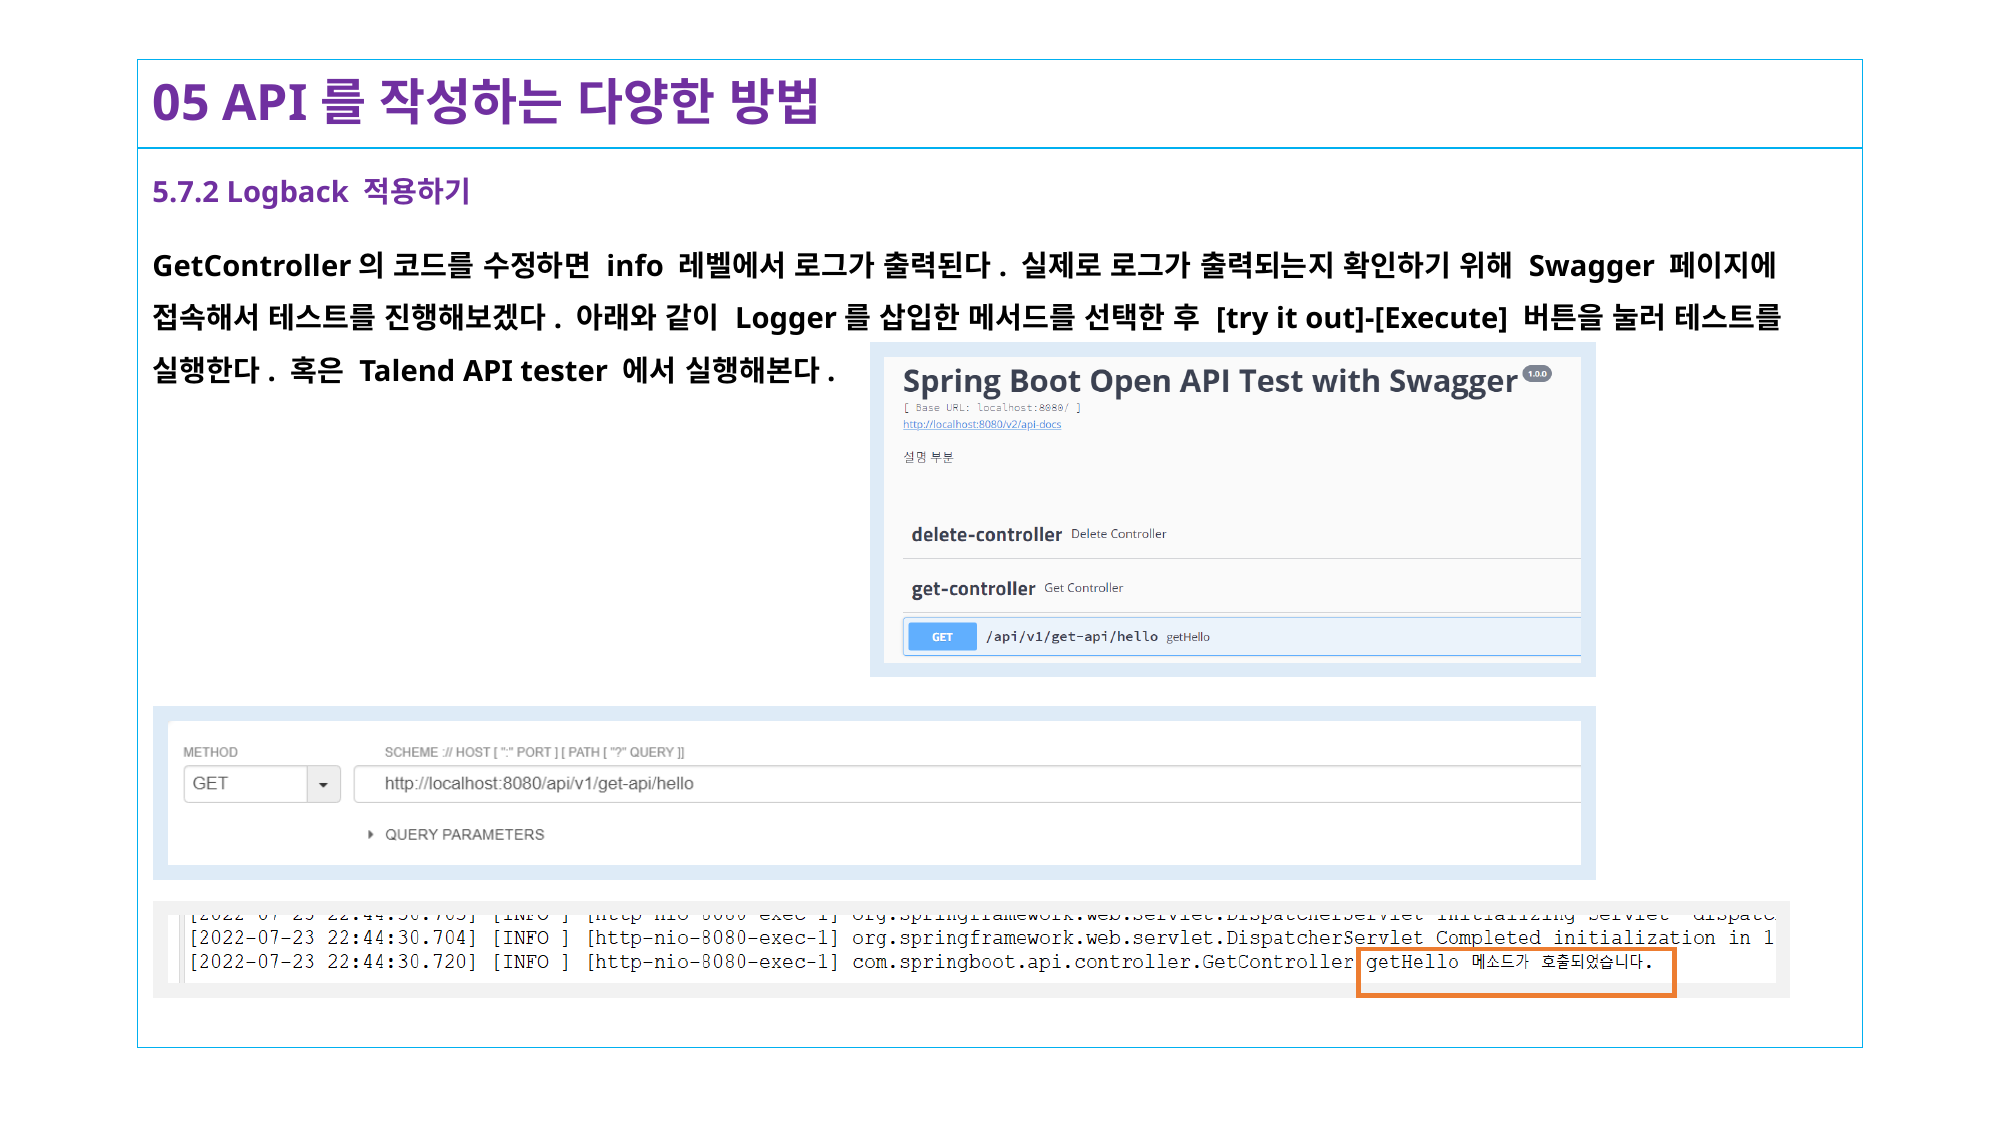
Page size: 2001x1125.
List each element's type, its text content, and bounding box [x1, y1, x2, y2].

picture [167, 720, 1582, 866]
title 05 API를 작성하는 다양한 방법 [137, 59, 1863, 148]
text_box [1358, 984, 1675, 996]
picture [167, 915, 1776, 984]
list 5.7.2 Logback 적용하기 GetController의 코드를 수정하면 info 레벨에서 로그가 출력된다. 실제로 로그가 출력되는지 확인하기 위해 Swagger 페이지에 접속해서 테스트를 진행해보겠다. 아래와 같이 Logger를 삽입한 메서드를 선택한 후 [try it out]-[Execute] 버튼을 눌러 테스트를 실행한다. 혹은 Talend API tester 에서 실행해본다. [137, 148, 1863, 1048]
picture [884, 356, 1582, 663]
